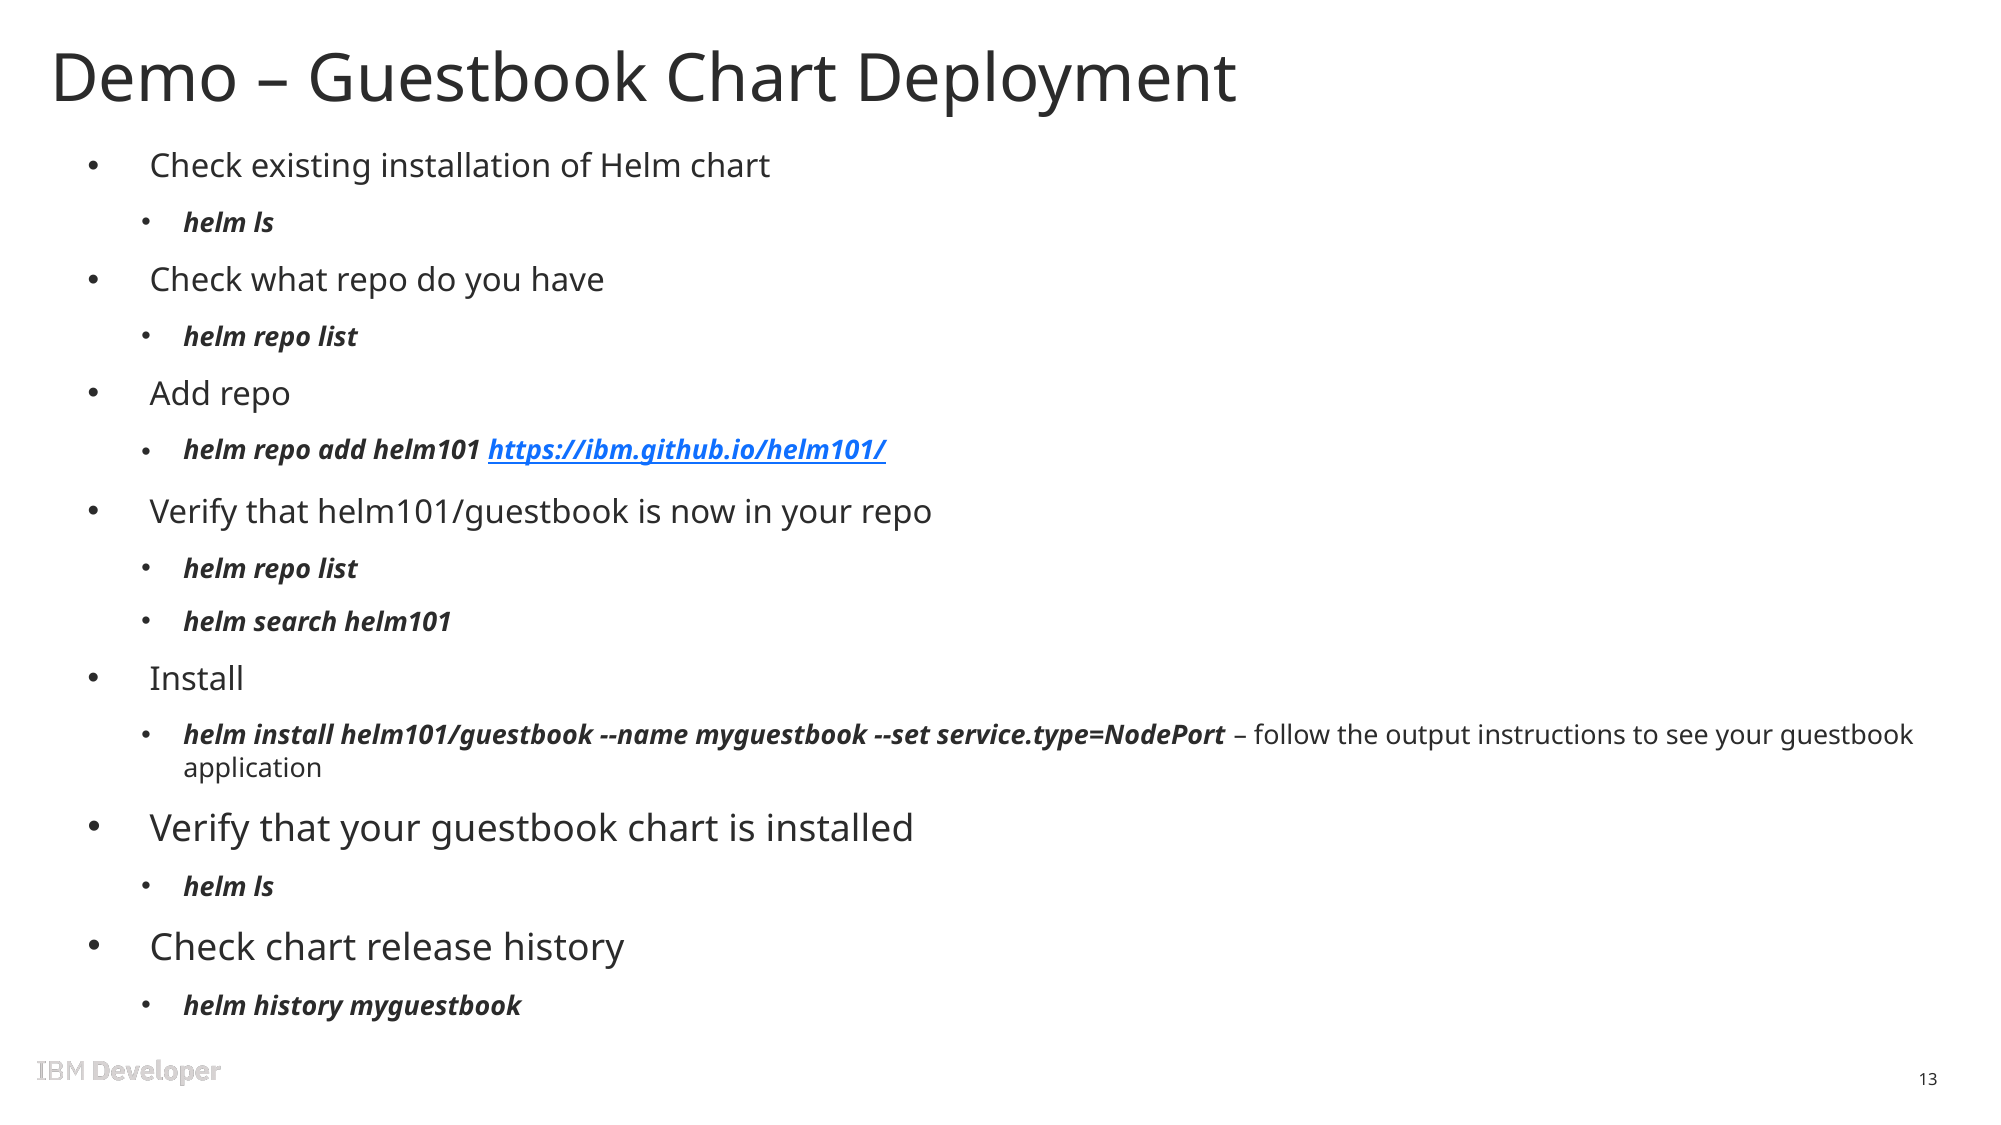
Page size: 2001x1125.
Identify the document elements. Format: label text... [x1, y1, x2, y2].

title Demo – Guestbook Chart Deployment [50, 43, 1524, 1027]
slide_number 13 [1487, 1050, 1938, 1110]
list Check existing installation of Helm chart helm ls Check what repo do you have helm repo list Add repo helm repo add helm101 https://ibm.github.io/helm101/ Verify that helm101/guestbook is now in your repo helm repo list helm search helm101 Install helm install helm101/guestbook --name myguestbook --set service.type=NodePort – follow the output instructions to see your guestbook application Verify that your guestbook chart is installed helm ls Check chart release history helm history myguestbook [87, 144, 1950, 1027]
